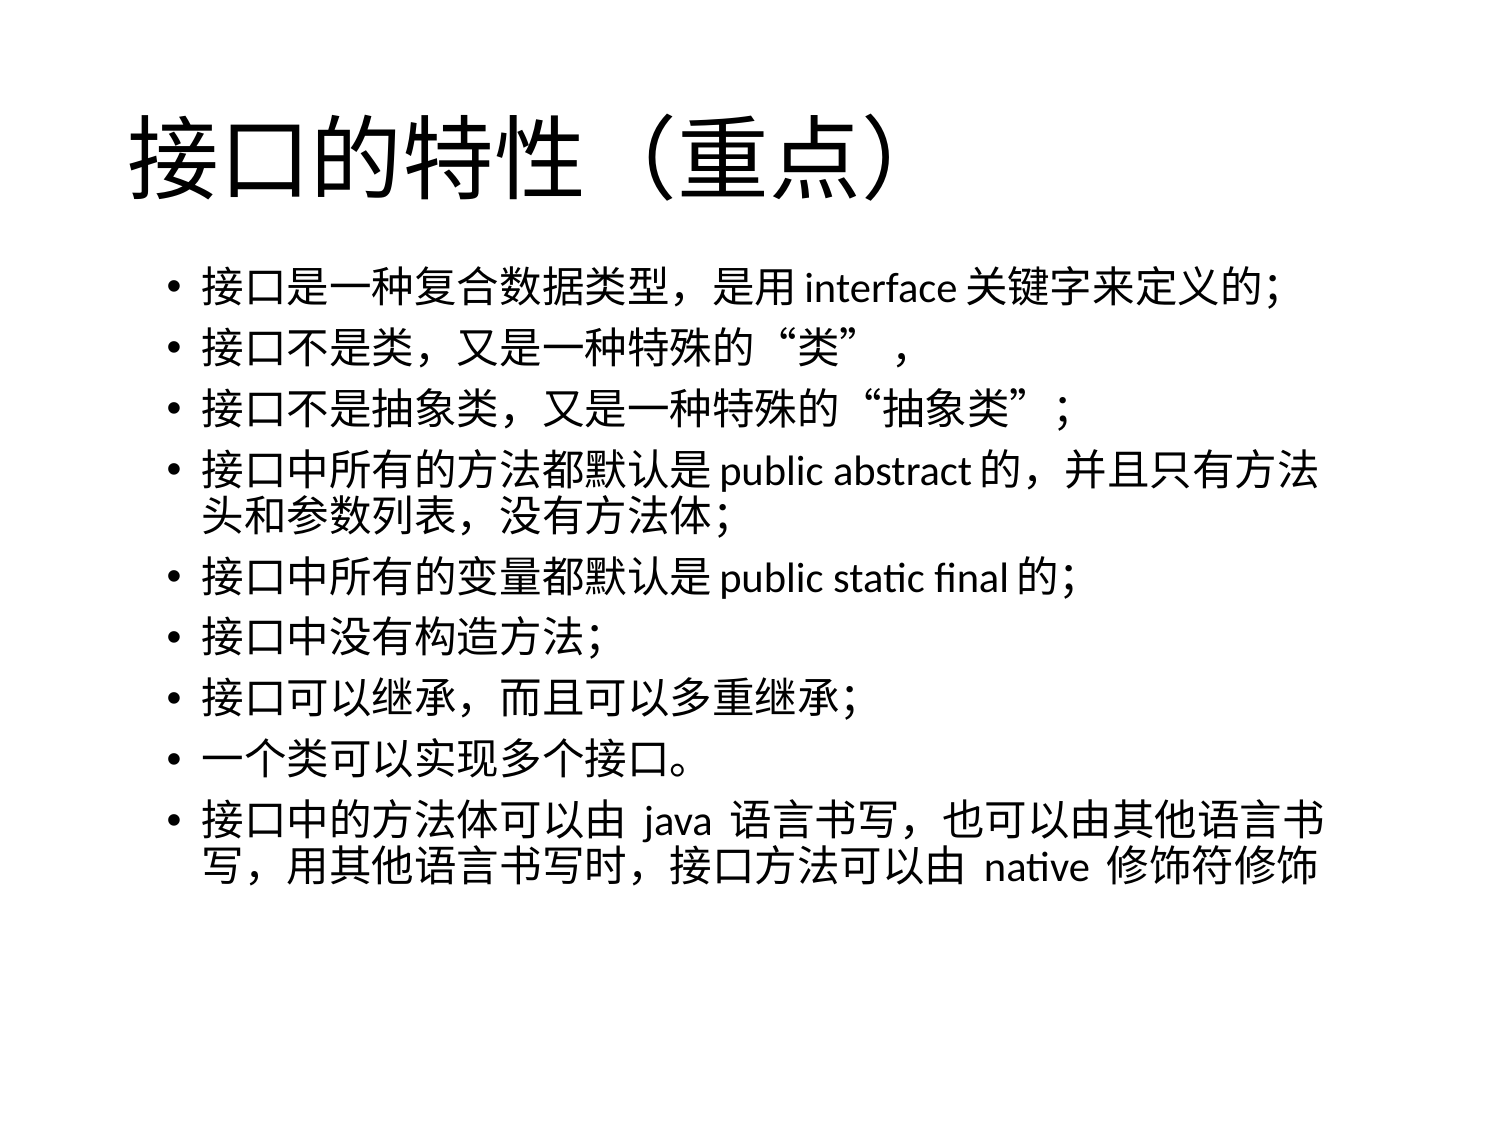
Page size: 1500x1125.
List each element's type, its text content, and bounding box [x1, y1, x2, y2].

list 接口是一种复合数据类型，是用interface关键字来定义的； 接口不是类，又是一种特殊的“类” ， 接口不是抽象类，又是一种特殊的“抽象类”； 接口中所有的方法都默认是public abstract的，并且只有方法头和参数列表，没有方法体； 接口中所有的变量都默认是public static final的； 接口中没有构造方法； 接口可以继承，而且可以多重继承； 一个类可以实现多个接口。 接口中的方法体可以由 java 语言书写，也可以由其他语言书写，用其他语言书写时，接口方法可以由 native 修饰符修饰 [151, 258, 1349, 946]
title 接口的特性（重点） [112, 101, 1388, 225]
